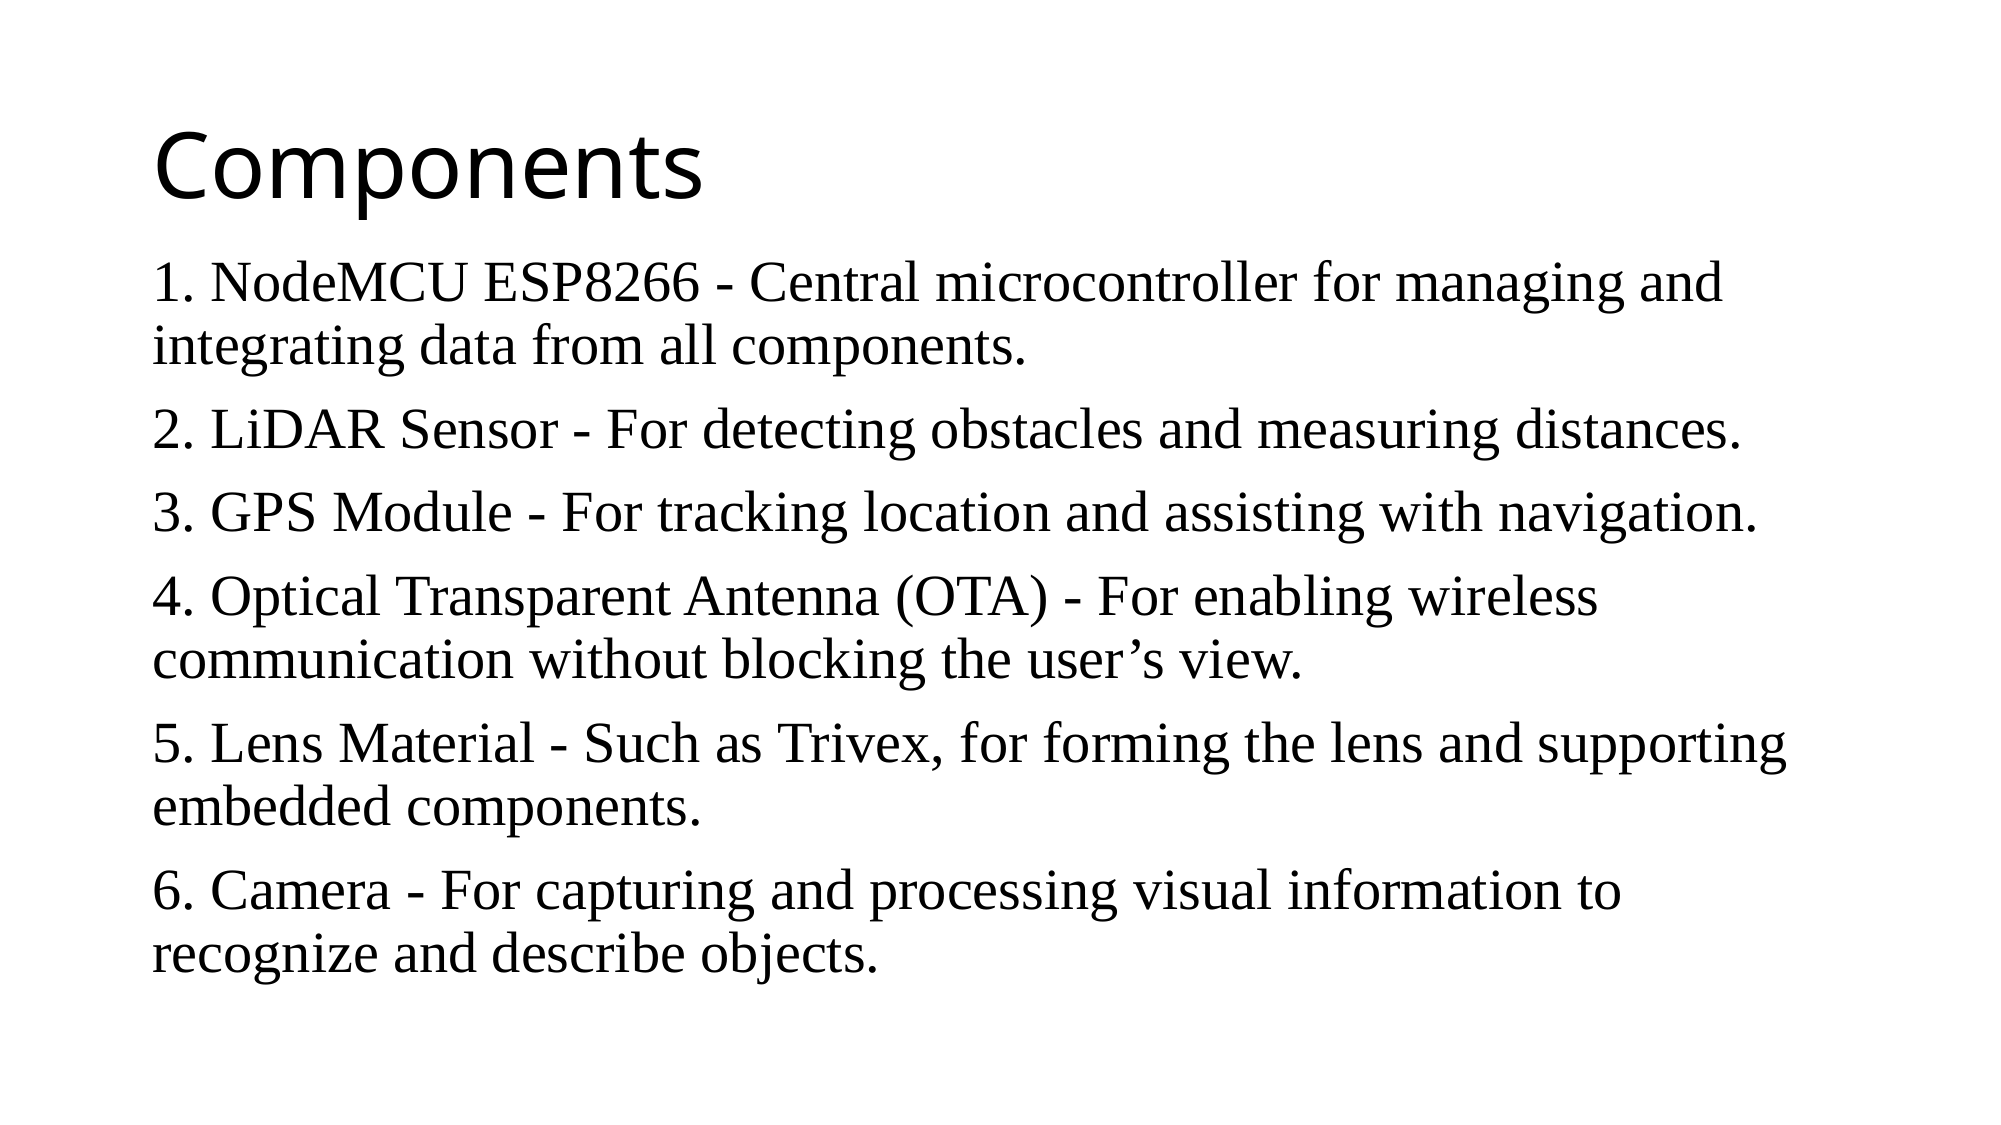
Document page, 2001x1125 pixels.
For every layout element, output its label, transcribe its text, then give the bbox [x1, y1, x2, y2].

title Components [137, 59, 1863, 243]
list 1. NodeMCU ESP8266 - Central microcontroller for managing and integrating data from all components. 2. LiDAR Sensor - For detecting obstacles and measuring distances. 3. GPS Module - For tracking location and assisting with navigation. 4. Optical Transparent Antenna (OTA) - For enabling wireless communication without blocking the user’s view. 5. Lens Material - Such as Trivex, for forming the lens and supporting embedded components. 6. Camera - For capturing and processing visual information to recognize and describe objects. [137, 243, 1863, 1014]
